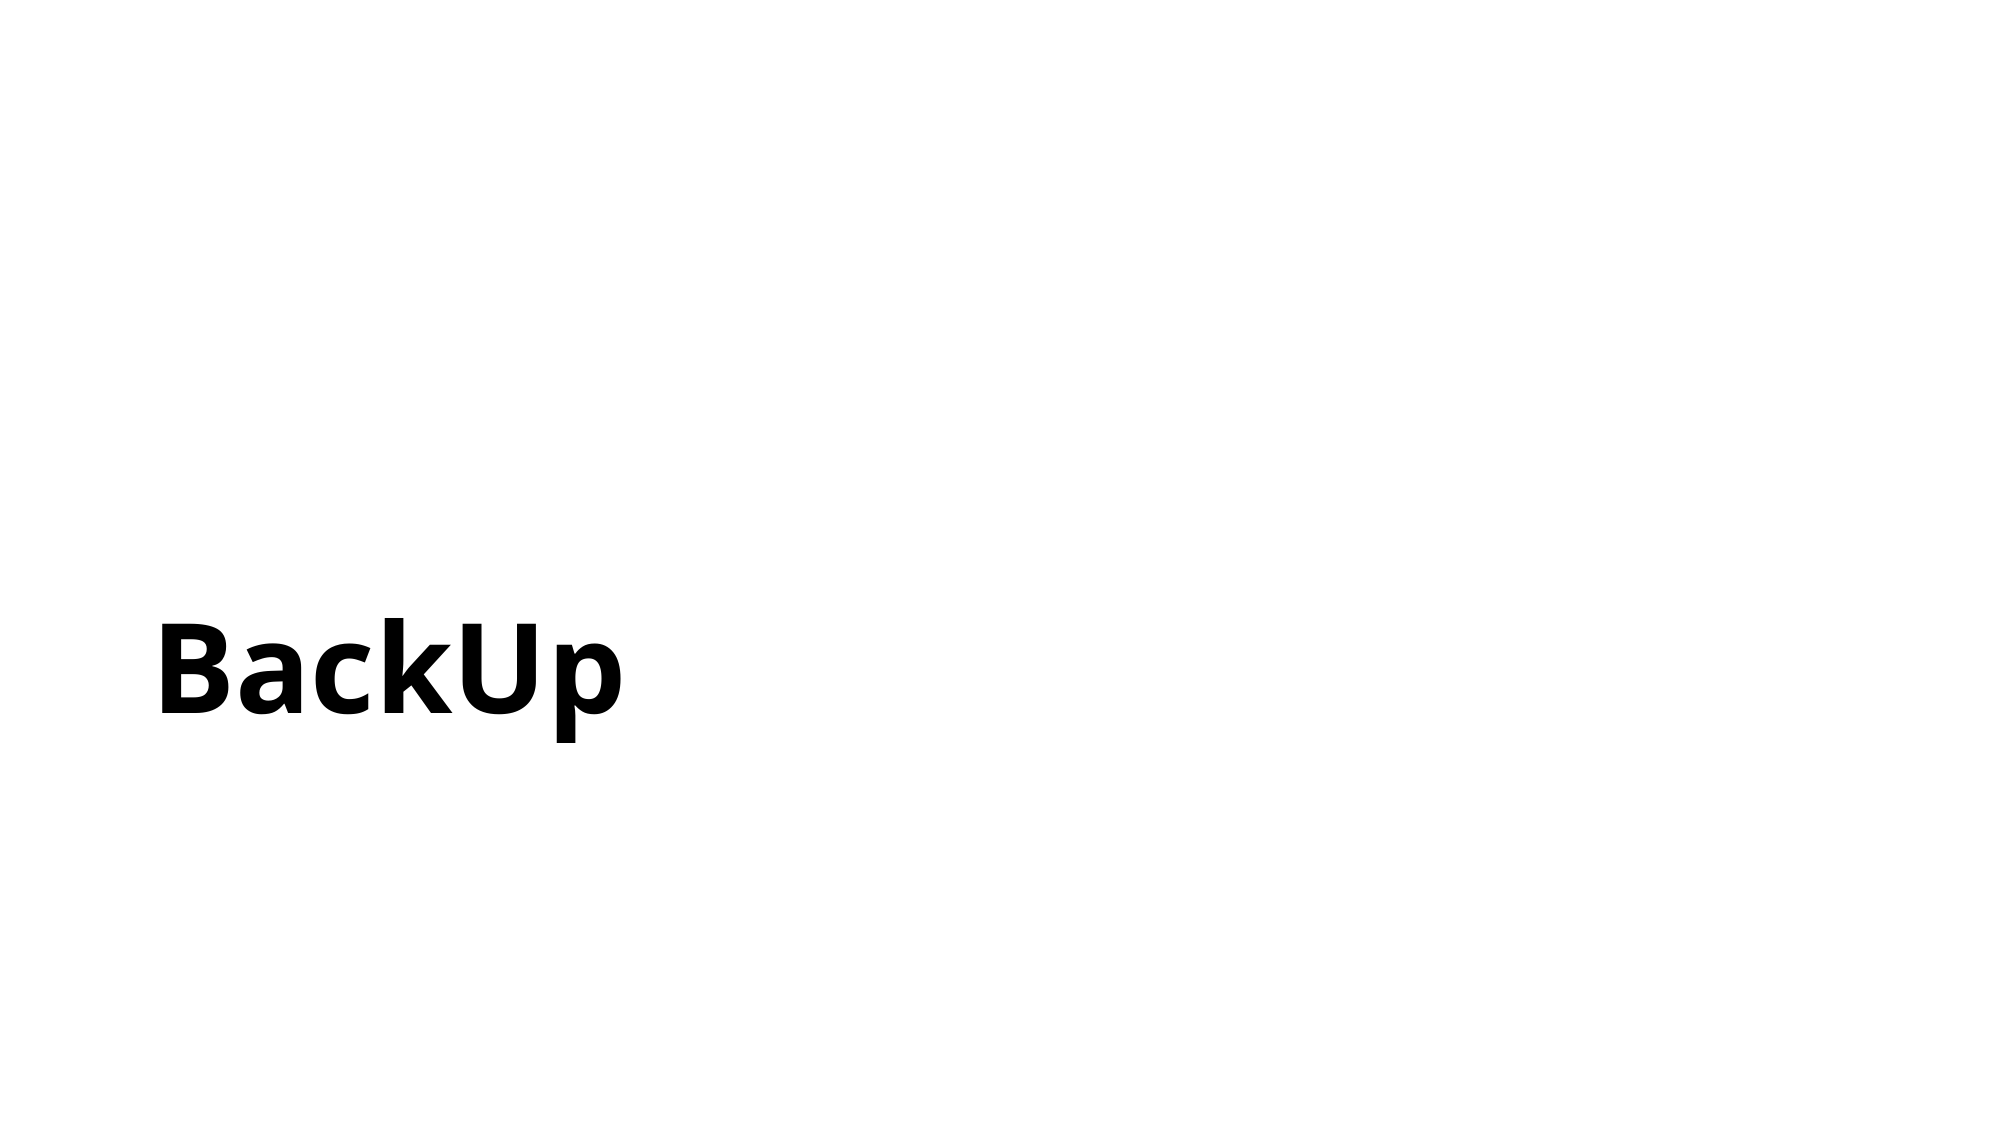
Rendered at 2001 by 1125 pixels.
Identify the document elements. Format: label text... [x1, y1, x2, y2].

title BackUp [136, 280, 1862, 749]
